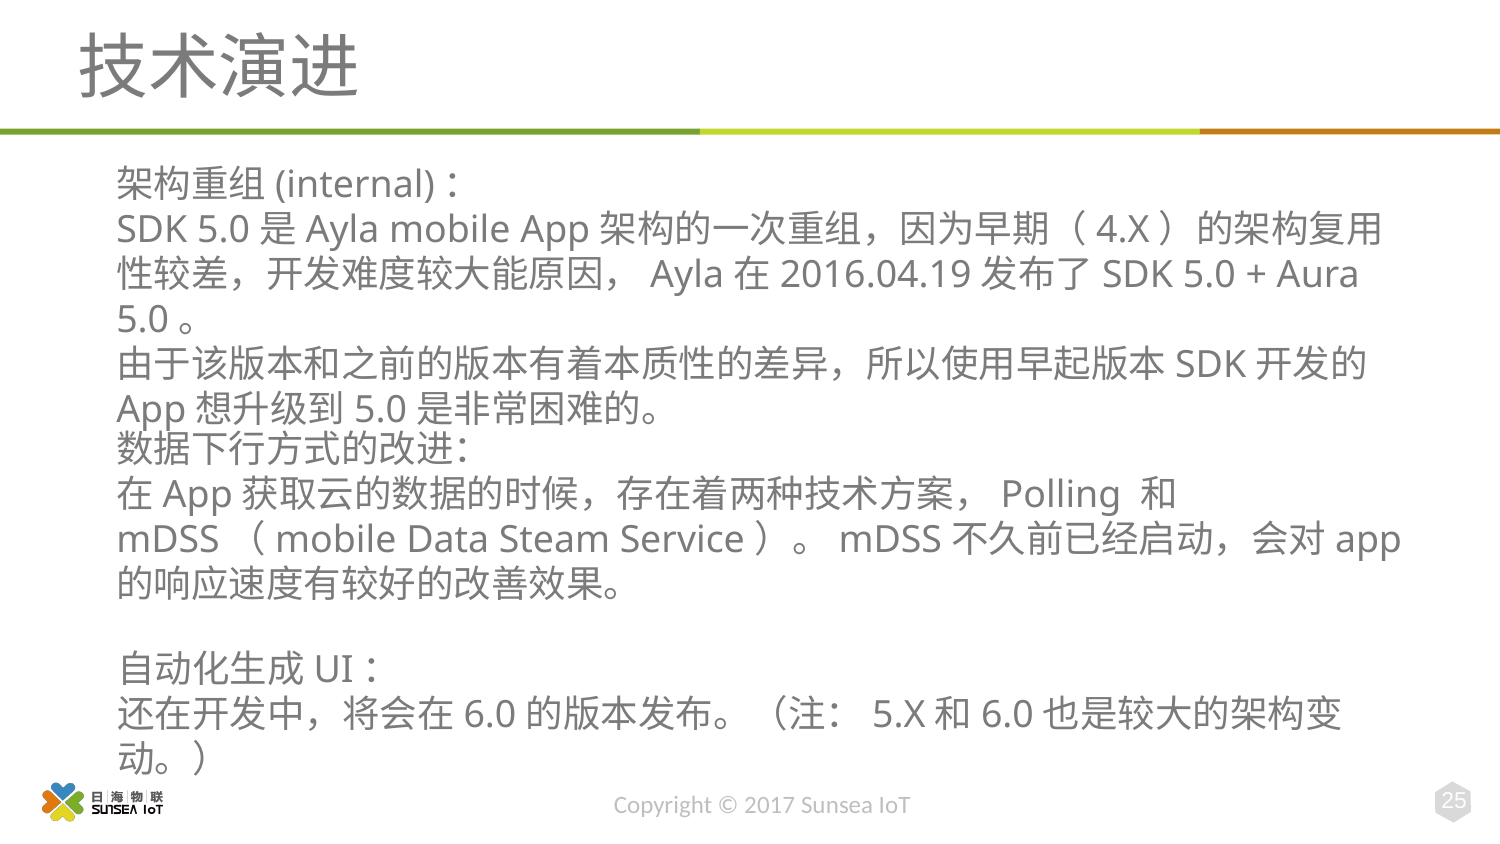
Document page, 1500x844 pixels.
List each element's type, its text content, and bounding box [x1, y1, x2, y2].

text_box 数据下行方式的改进： 在App获取云的数据的时候，存在着两种技术方案，Polling 和 mDSS（mobile Data Steam Service）。mDSS不久前已经启动，会对app的响应速度有较好的改善效果。 [101, 417, 1424, 613]
text_box 自动化生成UI： 还在开发中，将会在6.0的版本发布。（注：5.X和6.0也是较大的架构变动。） [102, 637, 1425, 787]
slide_number 25 [1422, 776, 1487, 822]
picture [0, 728, 242, 844]
title 技术演进 [62, 0, 1475, 136]
text_box 架构重组(internal)： SDK 5.0是Ayla mobile App架构的一次重组，因为早期（4.X）的架构复用性较差，开发难度较大能原因，Ayla在2016.04.19发布了SDK 5.0 + Aura 5.0。 由于该版本和之前的版本有着本质性的差异，所以使用早起版本SDK开发的App想升级到5.0是非常困难的。 [101, 152, 1424, 417]
slide_number Copyright © 2017 Sunsea IoT [512, 781, 1013, 827]
